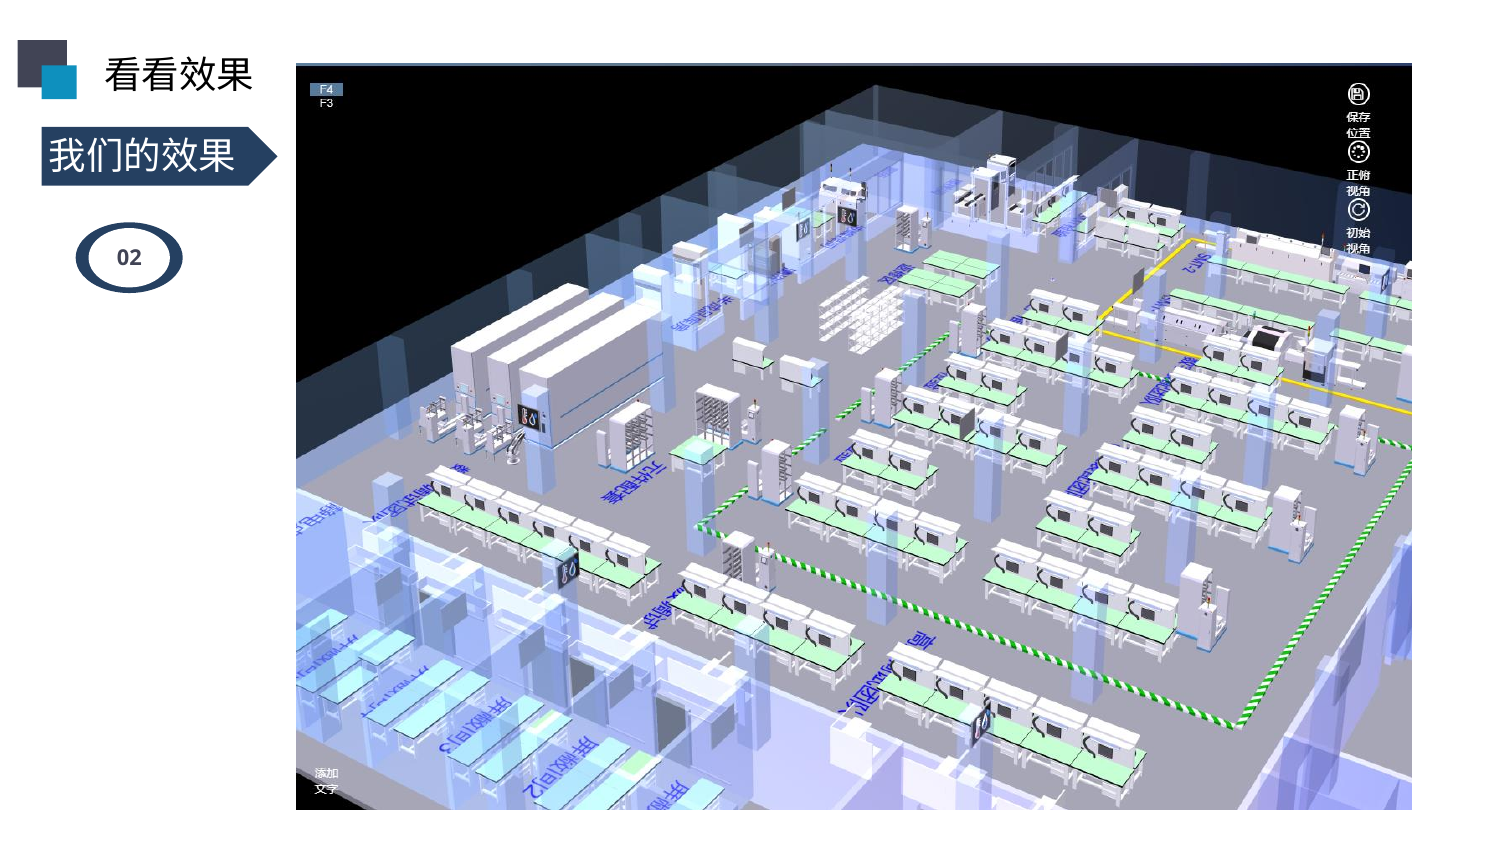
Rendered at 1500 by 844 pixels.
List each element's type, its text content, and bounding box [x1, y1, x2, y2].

text_box [73, 220, 185, 296]
text_box 我们的效果 [33, 124, 291, 184]
picture [296, 63, 1412, 811]
text_box [39, 184, 253, 188]
text_box 看看效果 [89, 43, 270, 104]
text_box 02 [88, 228, 170, 288]
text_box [17, 39, 77, 100]
